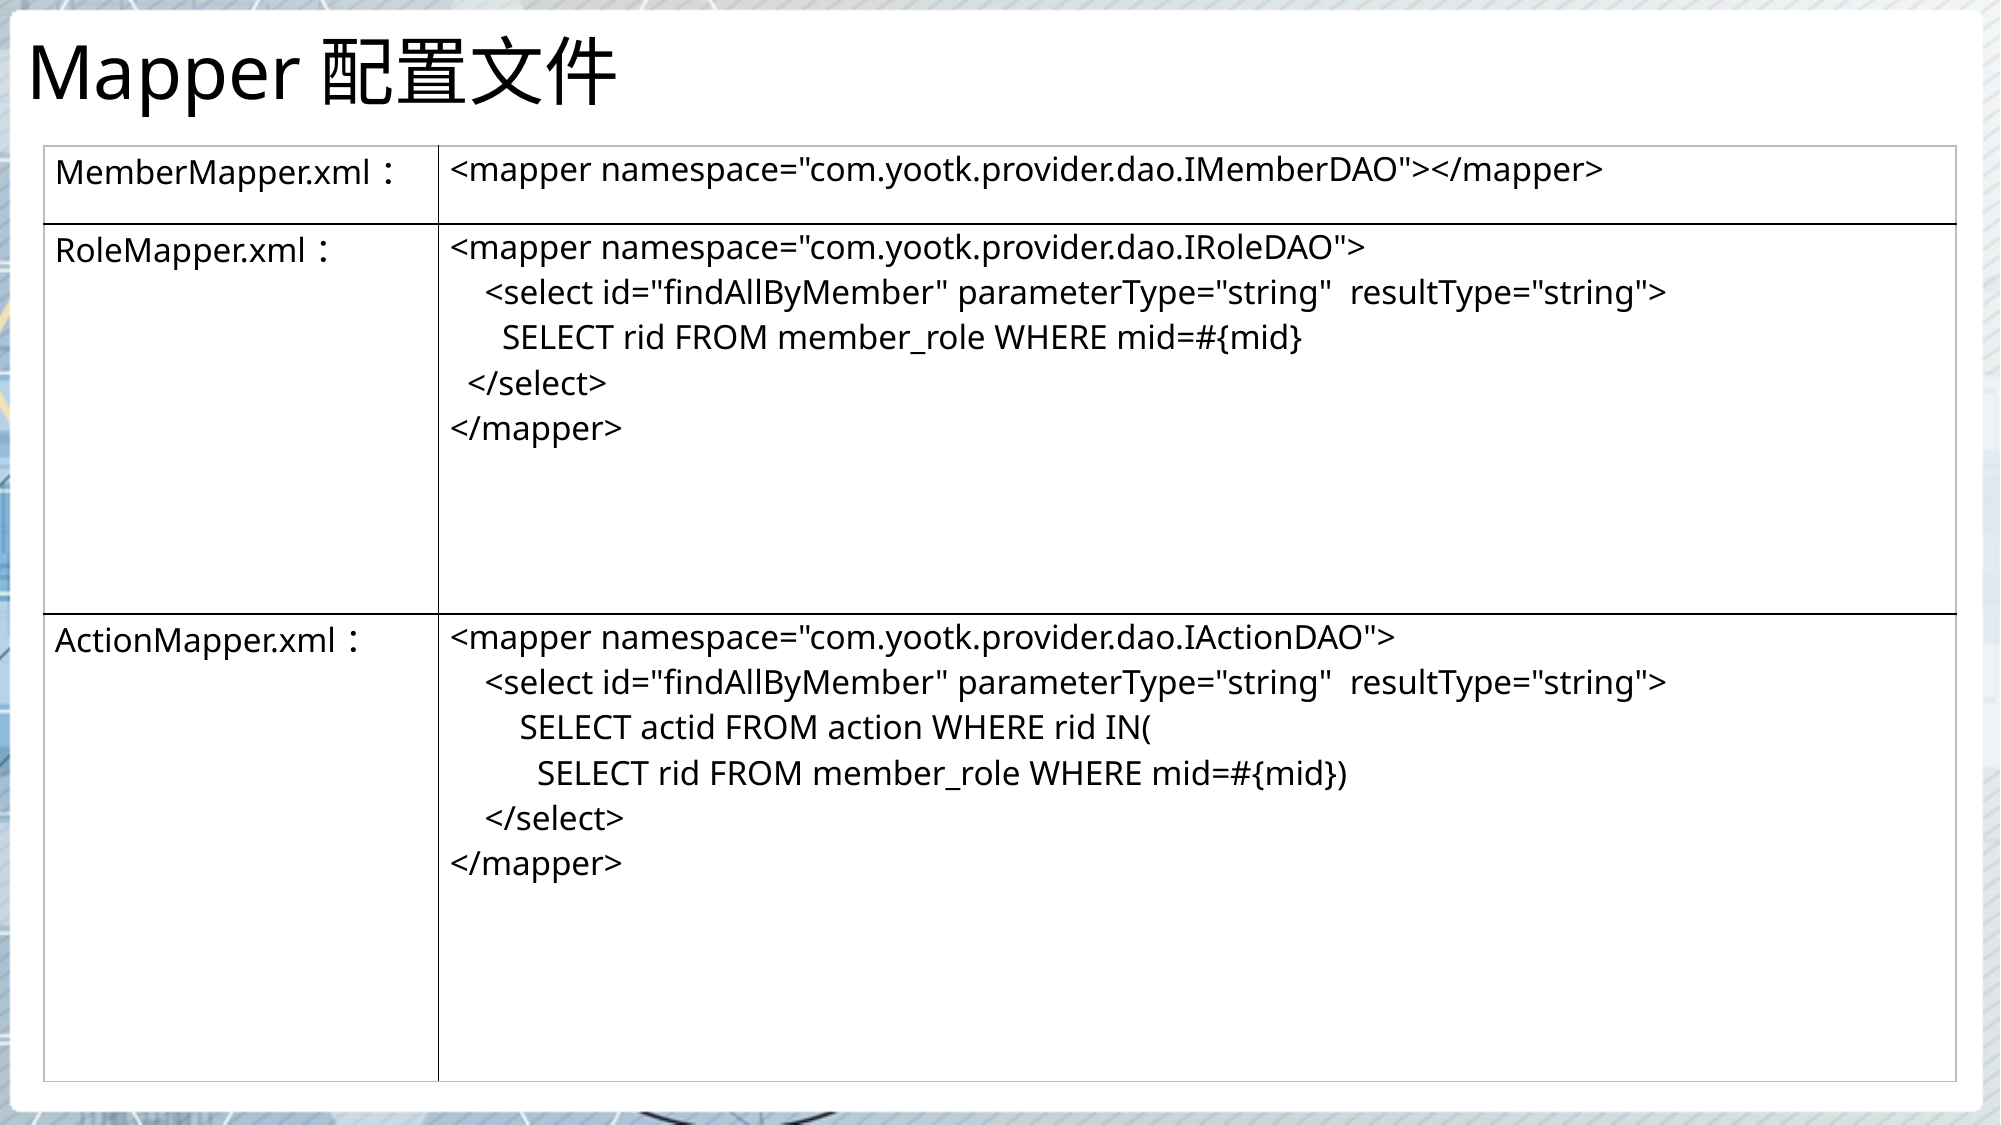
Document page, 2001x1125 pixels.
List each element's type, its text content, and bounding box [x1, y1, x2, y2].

table_header MemberMapper.xml： [45, 147, 438, 223]
table_header <mapper namespace="com.yootk.provider.dao.IMemberDAO"></mapper> [439, 147, 1955, 223]
table_cell <mapper namespace="com.yootk.provider.dao.IRoleDAO"> <select id="findAllByMember" parameterType="string" resultType="string"> SELECT rid FROM member_role WHERE mid=#{mid} </select> </mapper> [439, 225, 1955, 613]
title Mapper配置文件 [11, 11, 1983, 140]
table_cell RoleMapper.xml： [45, 225, 438, 613]
table_cell <mapper namespace="com.yootk.provider.dao.IActionDAO"> <select id="findAllByMember" parameterType="string" resultType="string"> SELECT actid FROM action WHERE rid IN( SELECT rid FROM member_role WHERE mid=#{mid}) </select> </mapper> [439, 615, 1955, 1081]
table_cell ActionMapper.xml： [45, 615, 438, 1081]
picture [0, 0, 2000, 1125]
